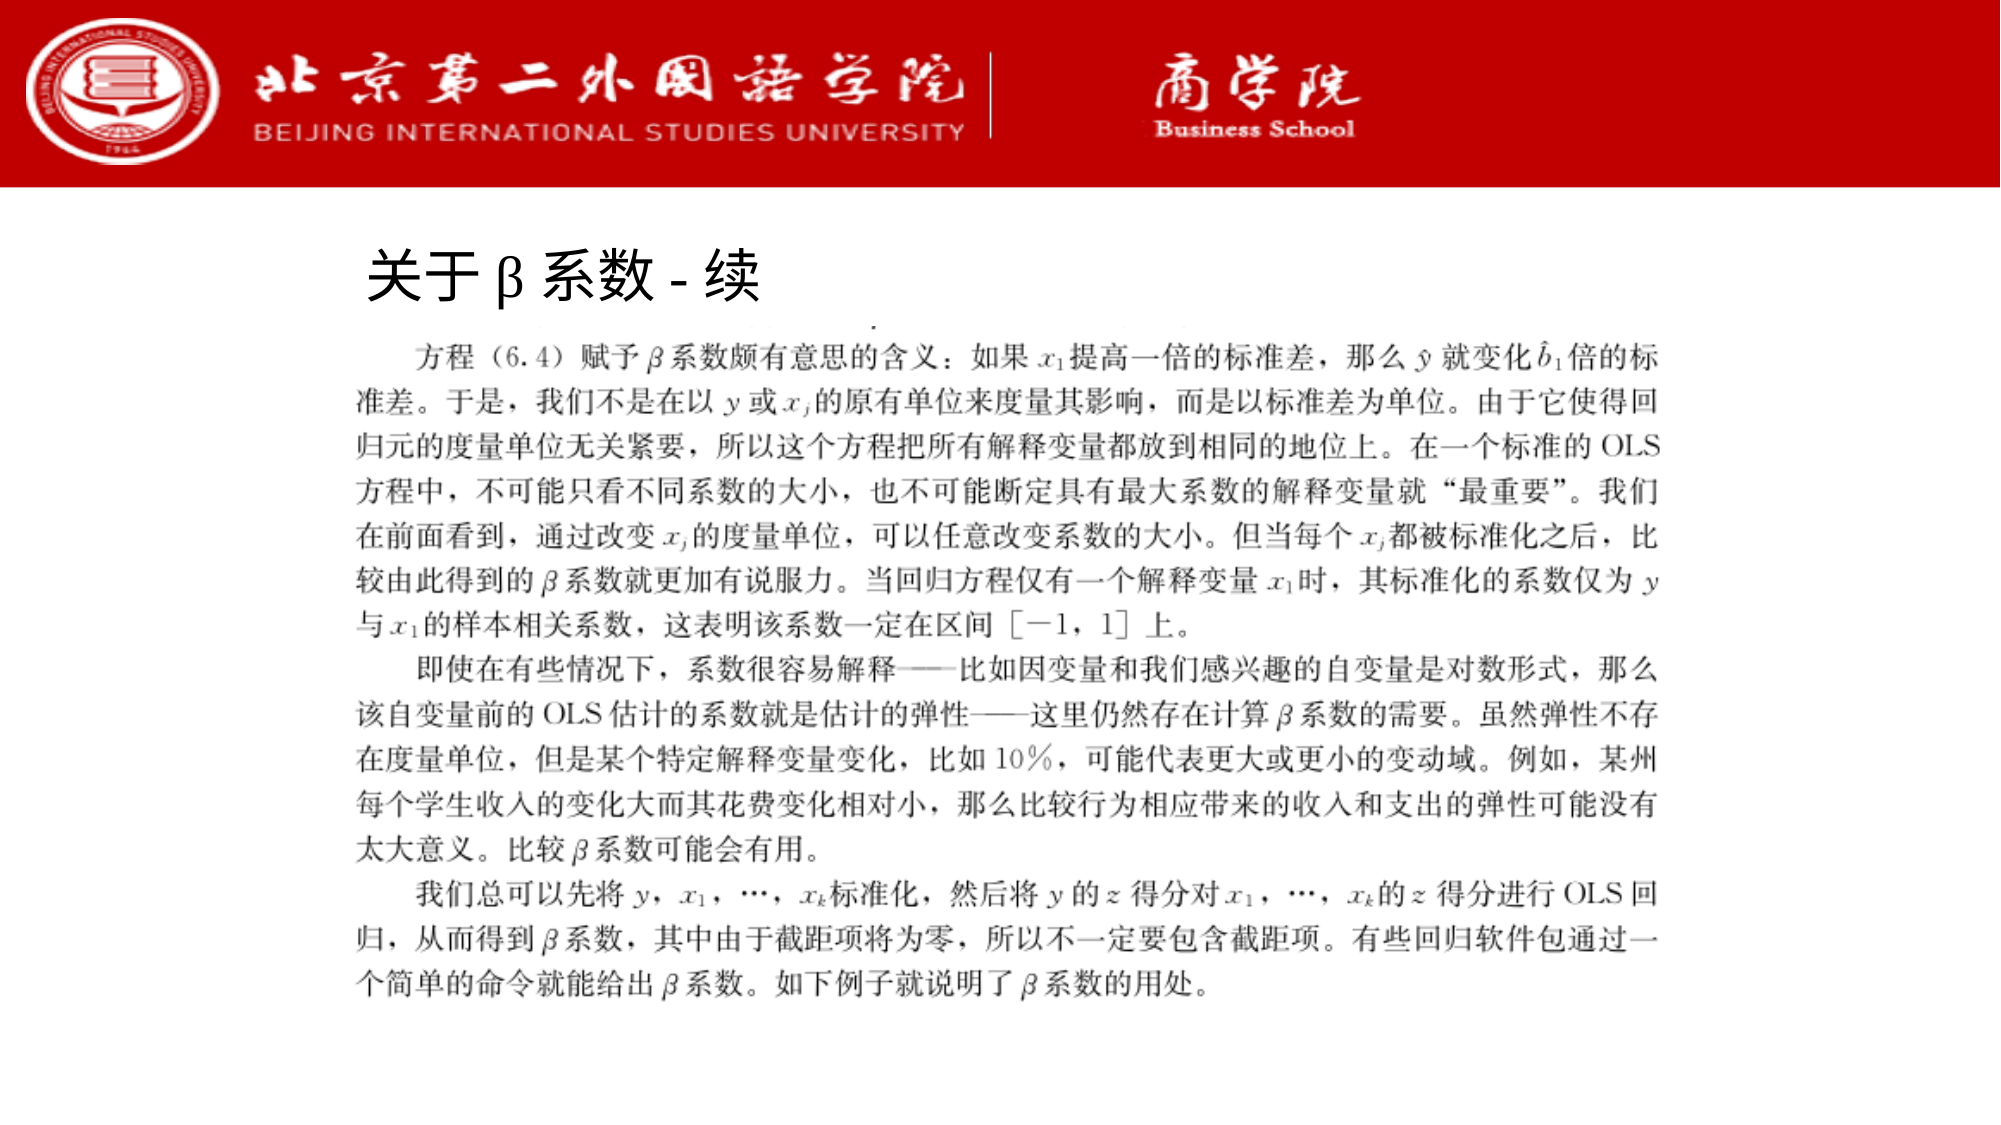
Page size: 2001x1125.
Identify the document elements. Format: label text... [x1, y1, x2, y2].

picture [26, 18, 1693, 165]
picture [338, 326, 1684, 1012]
list 关于β系数-续 [350, 231, 1701, 1036]
